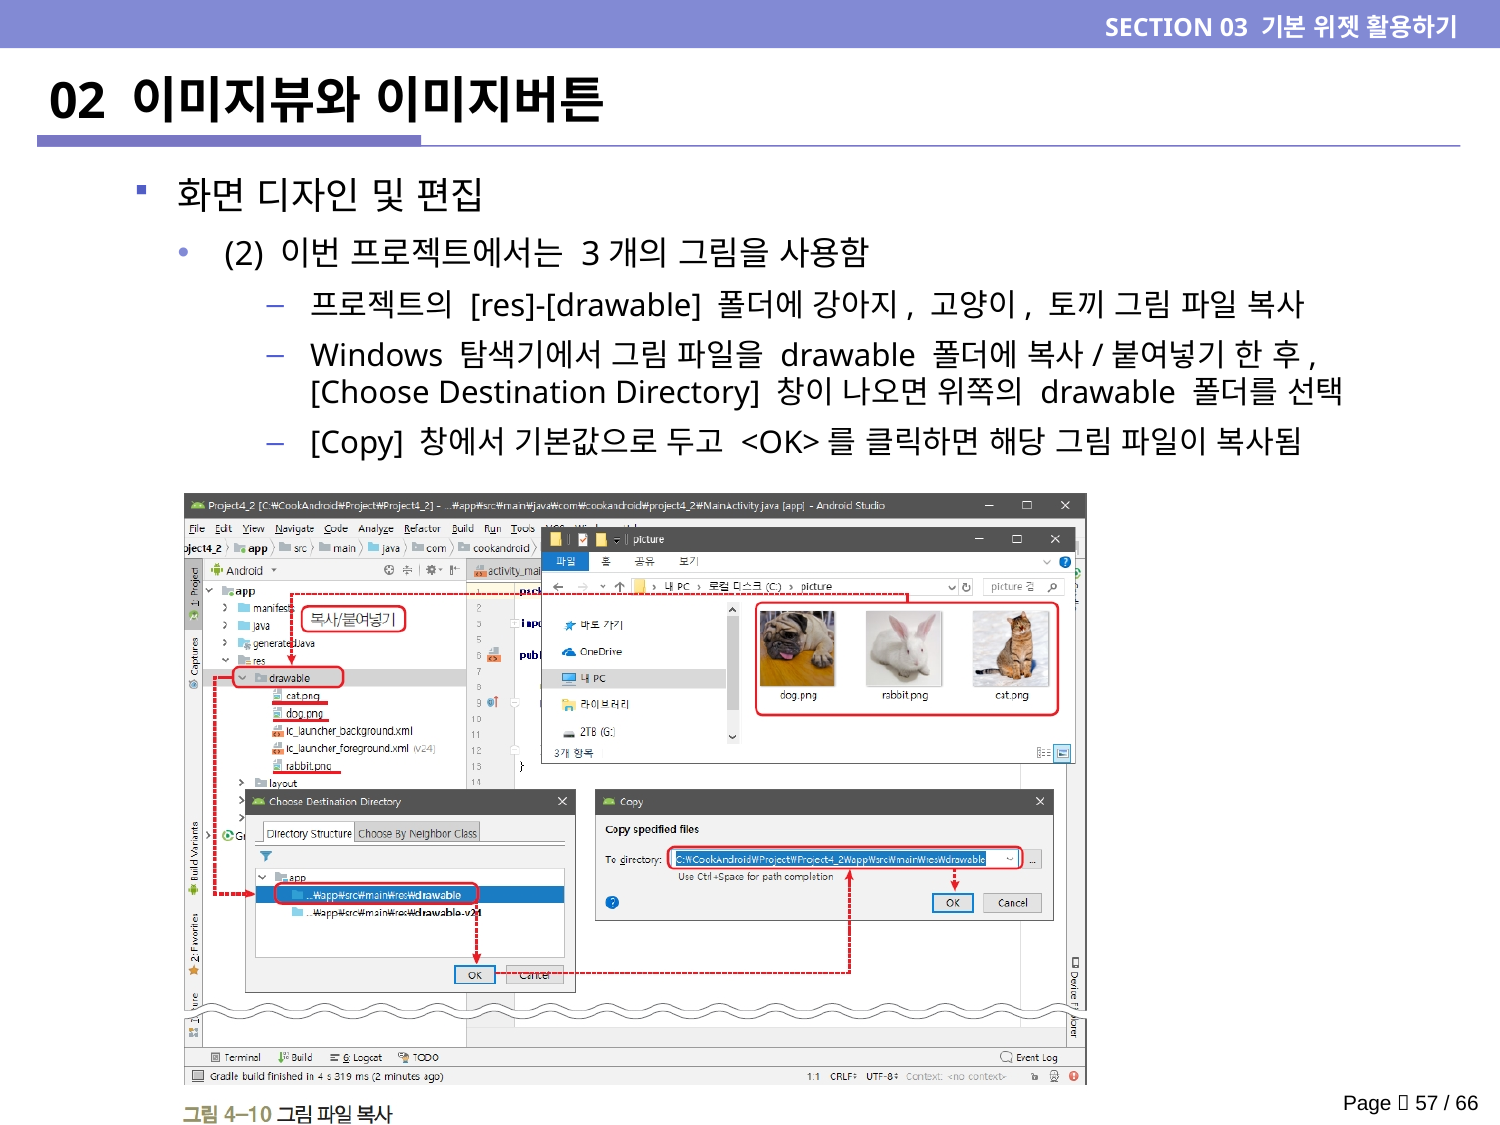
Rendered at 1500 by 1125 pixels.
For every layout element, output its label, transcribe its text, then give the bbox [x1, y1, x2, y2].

text_box SECTION 03 기본 위젯 활용하기 [1090, 3, 1500, 49]
list 화면 디자인 및 편집 (2) 이번 프로젝트에서는 3개의 그림을 사용함 프로젝트의 [res]-[drawable] 폴더에 강아지, 고양이, 토끼 그림 파일 복사 Windows 탐색기에서 그림 파일을 drawable 폴더에 복사/붙여넣기 한 후, [Choose Destination Directory] 창이 나오면 위쪽의 drawable 폴더를 선택 [Copy] 창에서 기본값으로 두고 <OK>를 클릭하면 해당 그림 파일이 복사됨 [104, 171, 1382, 880]
picture [179, 489, 1089, 1124]
title 02 이미지뷰와 이미지버튼 [48, 67, 1448, 132]
